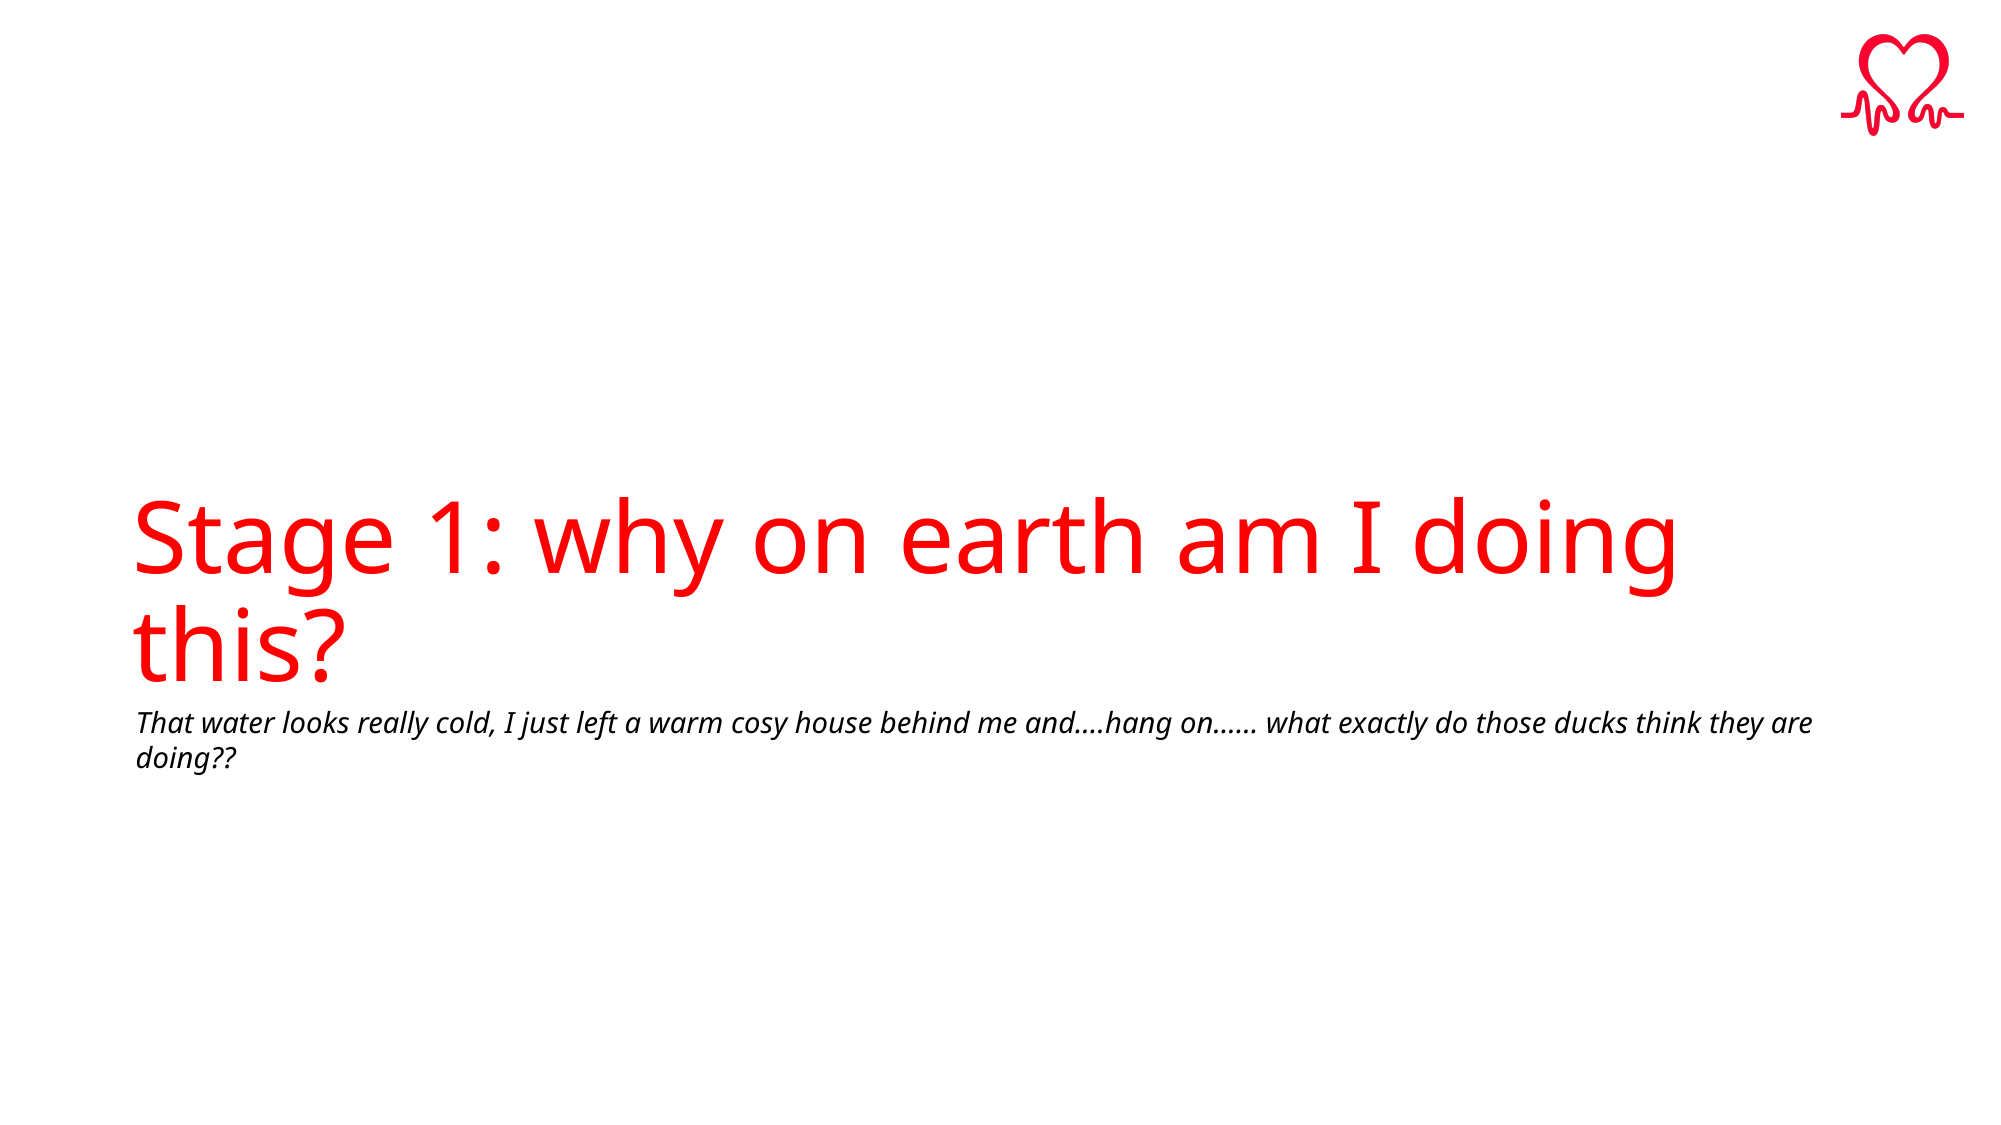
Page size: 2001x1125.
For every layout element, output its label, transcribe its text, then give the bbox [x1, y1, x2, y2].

picture [1841, 34, 1964, 136]
title Stage 1: why on earth am I doing this? [117, 479, 1918, 592]
text_box That water looks really cold, I just left a warm cosy house behind me and….hang on…… what exactly do those ducks think they are doing?? [117, 686, 1870, 792]
